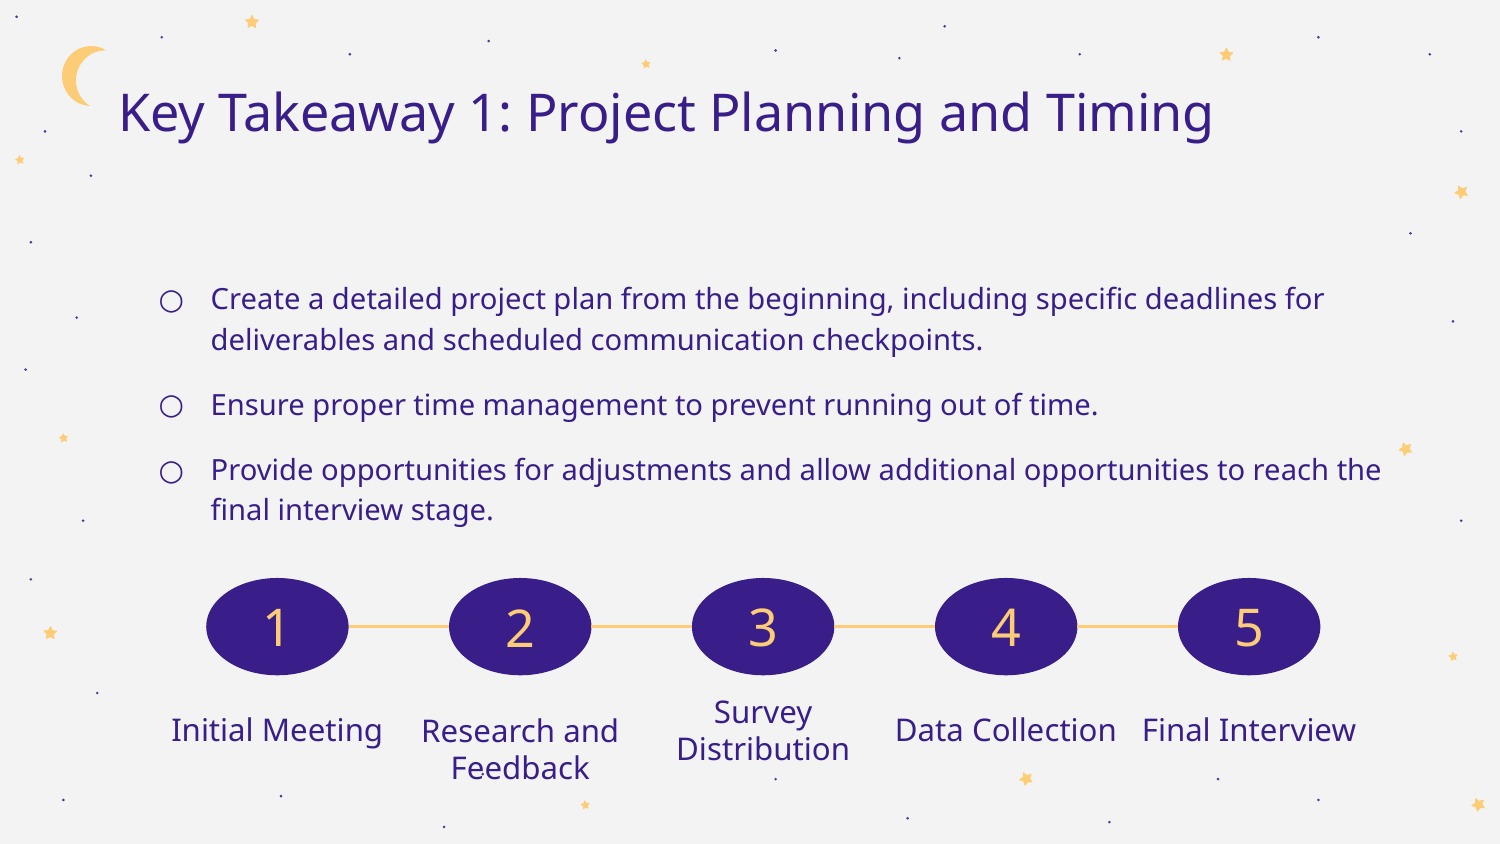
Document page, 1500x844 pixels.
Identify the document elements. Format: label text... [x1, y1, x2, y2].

title Survey Distribution [649, 658, 878, 800]
title 4 [982, 593, 1031, 658]
title Research and Feedback [406, 677, 635, 819]
text_box [692, 577, 835, 658]
text_box [1178, 577, 1321, 658]
title Data Collection [892, 658, 1121, 800]
title Key Takeaway 1: Project Planning and Timing [118, 79, 1382, 221]
text_box [935, 577, 1078, 658]
title 5 [1225, 593, 1274, 658]
title 3 [739, 593, 788, 658]
title 2 [496, 595, 545, 659]
text_box [206, 577, 349, 658]
subtitle Create a detailed project plan from the beginning, including specific deadlines for deliverables and scheduled communication checkpoints. Ensure proper time management to prevent running out of time. Provide opportunities for adjustments and allow additional opportunities to reach the final interview stage. [60, 275, 1440, 765]
title 1 [253, 593, 302, 658]
title Final Interview [1135, 658, 1364, 800]
title Initial Meeting [163, 658, 392, 800]
text_box [449, 577, 592, 676]
